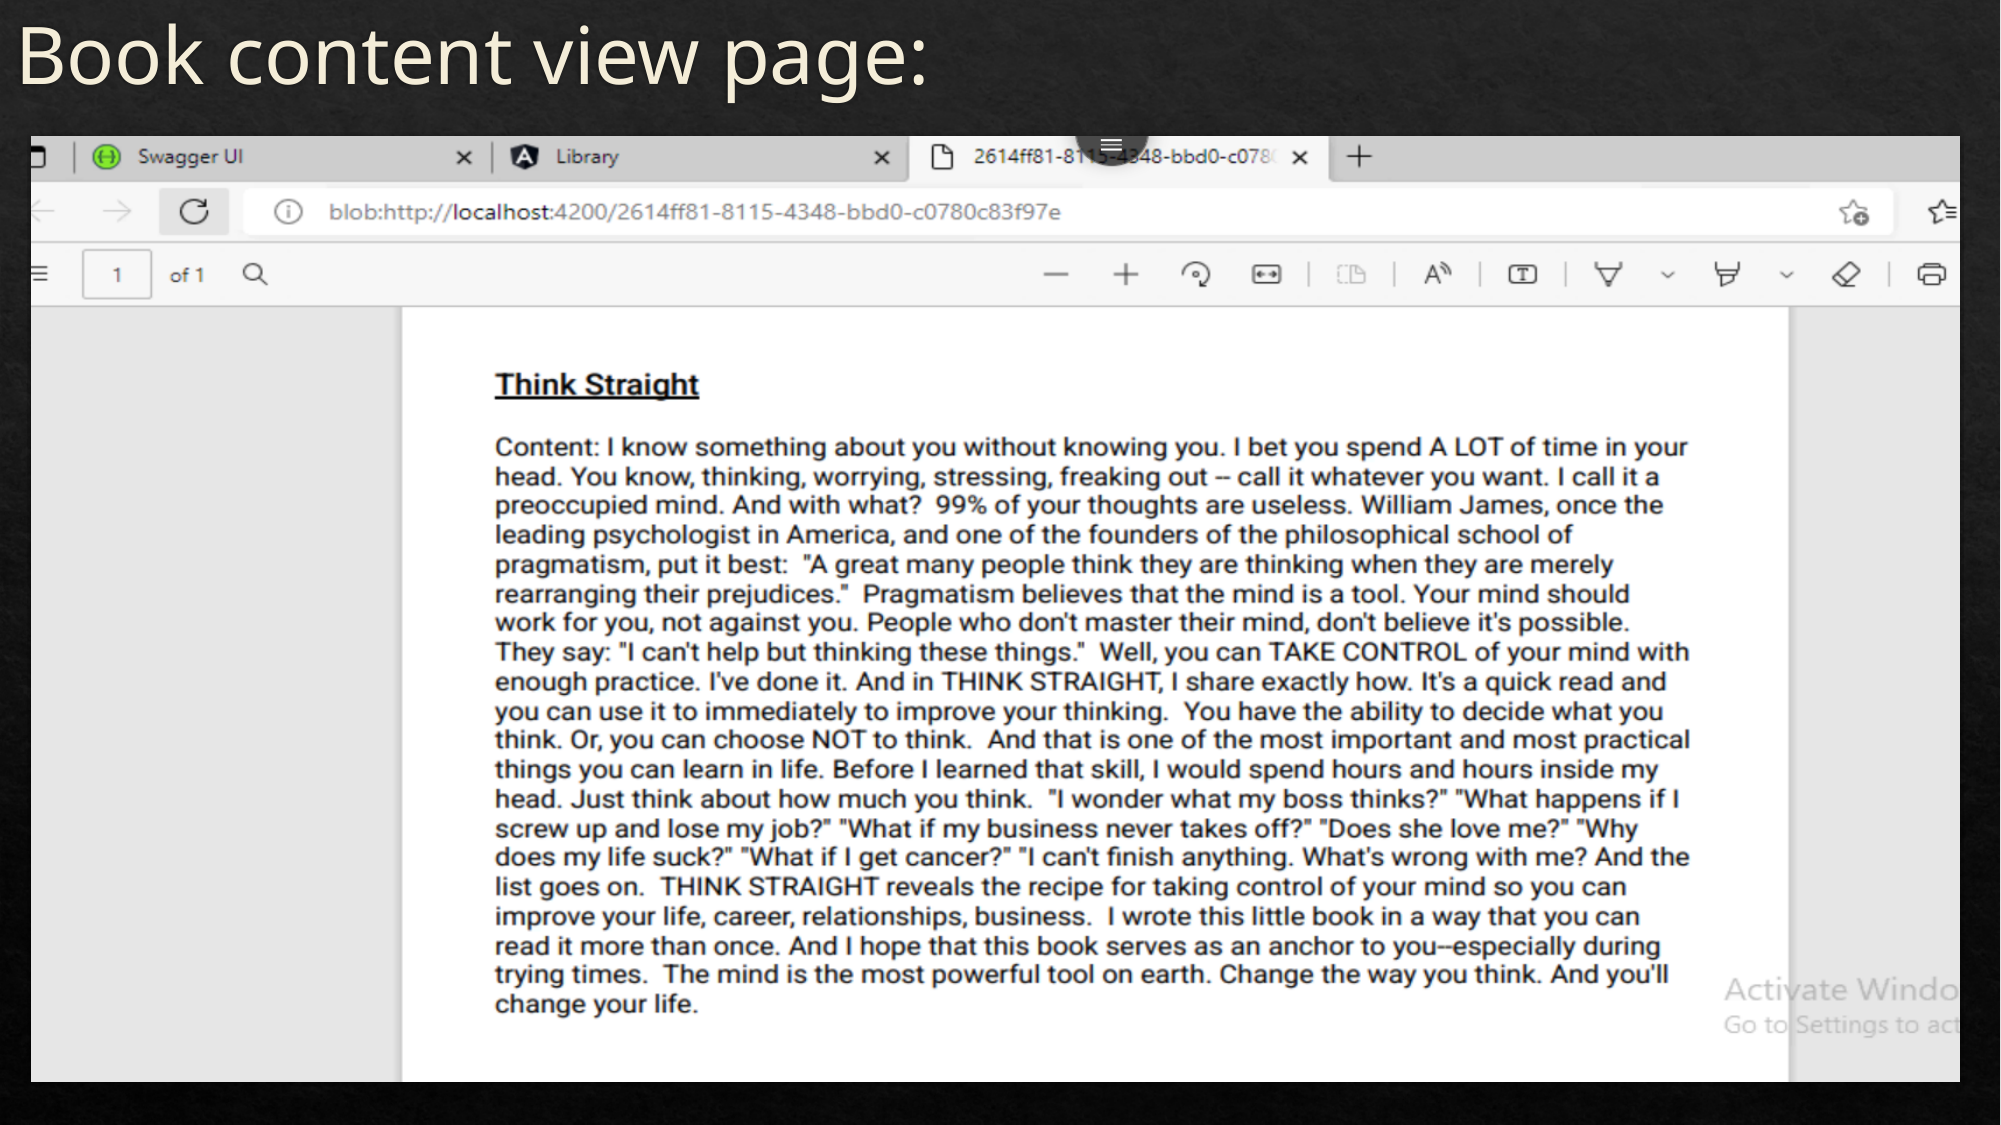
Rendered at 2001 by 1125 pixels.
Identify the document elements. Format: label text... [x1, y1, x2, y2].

title Book content view page: [0, 0, 989, 119]
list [31, 136, 1960, 1082]
